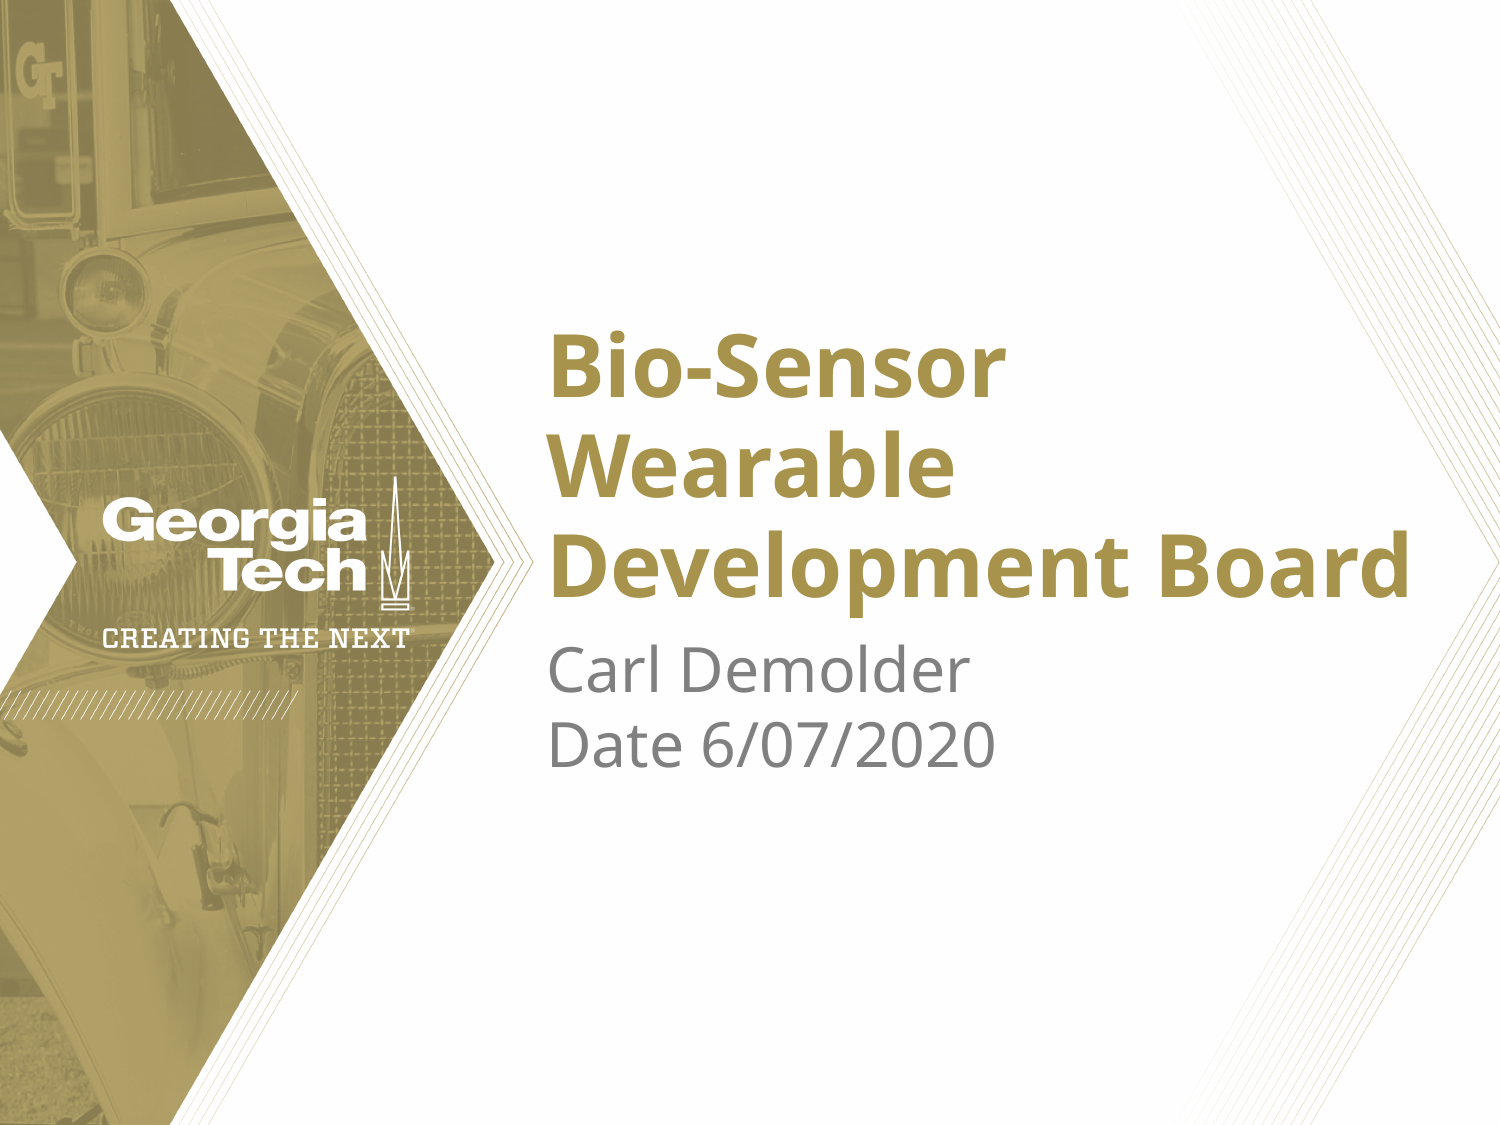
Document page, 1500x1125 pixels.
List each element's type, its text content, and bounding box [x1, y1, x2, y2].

title Bio-Sensor Wearable Development Board [531, 304, 1454, 623]
subtitle Carl Demolder Date 6/07/2020 [531, 622, 1368, 899]
picture [0, 0, 1500, 1125]
